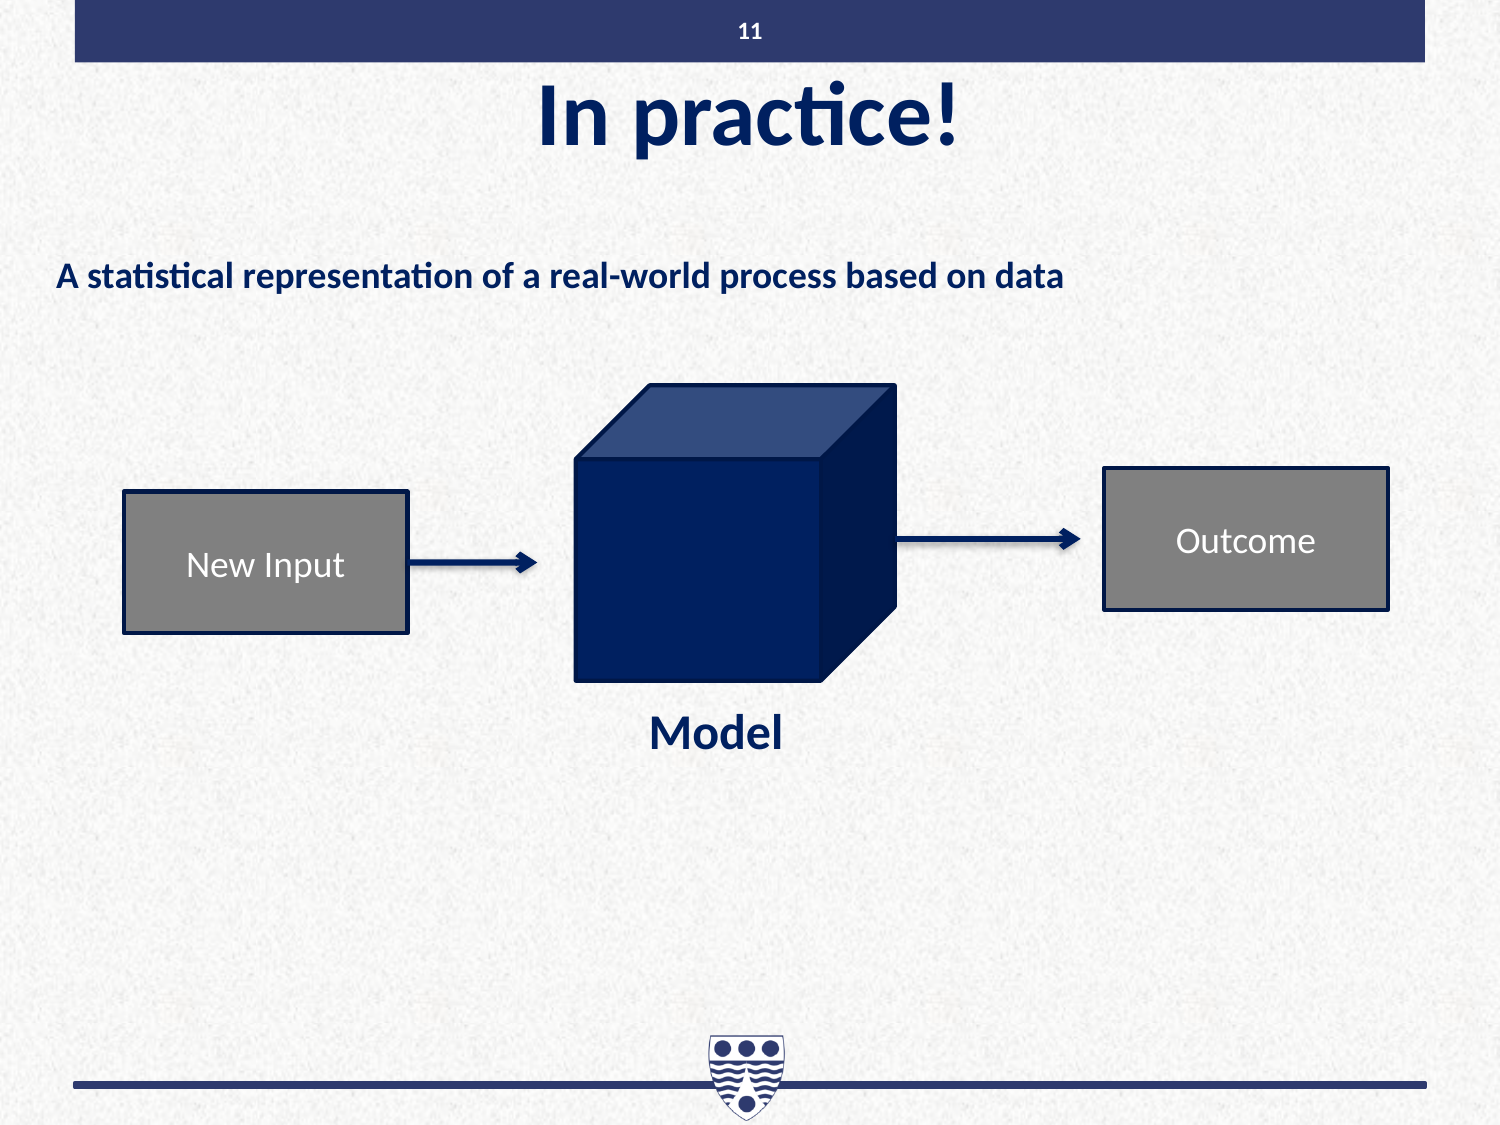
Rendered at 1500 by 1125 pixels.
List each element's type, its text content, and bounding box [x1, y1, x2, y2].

title In practice! [75, 45, 1425, 173]
text_box [573, 383, 897, 683]
picture [708, 1035, 792, 1121]
text_box New Input [122, 489, 410, 635]
text_box Outcome [1102, 466, 1390, 612]
text_box Model [575, 692, 857, 768]
slide_number 11 [720, 0, 780, 60]
text_box A statistical representation of a real-world process based on data [41, 243, 1436, 304]
